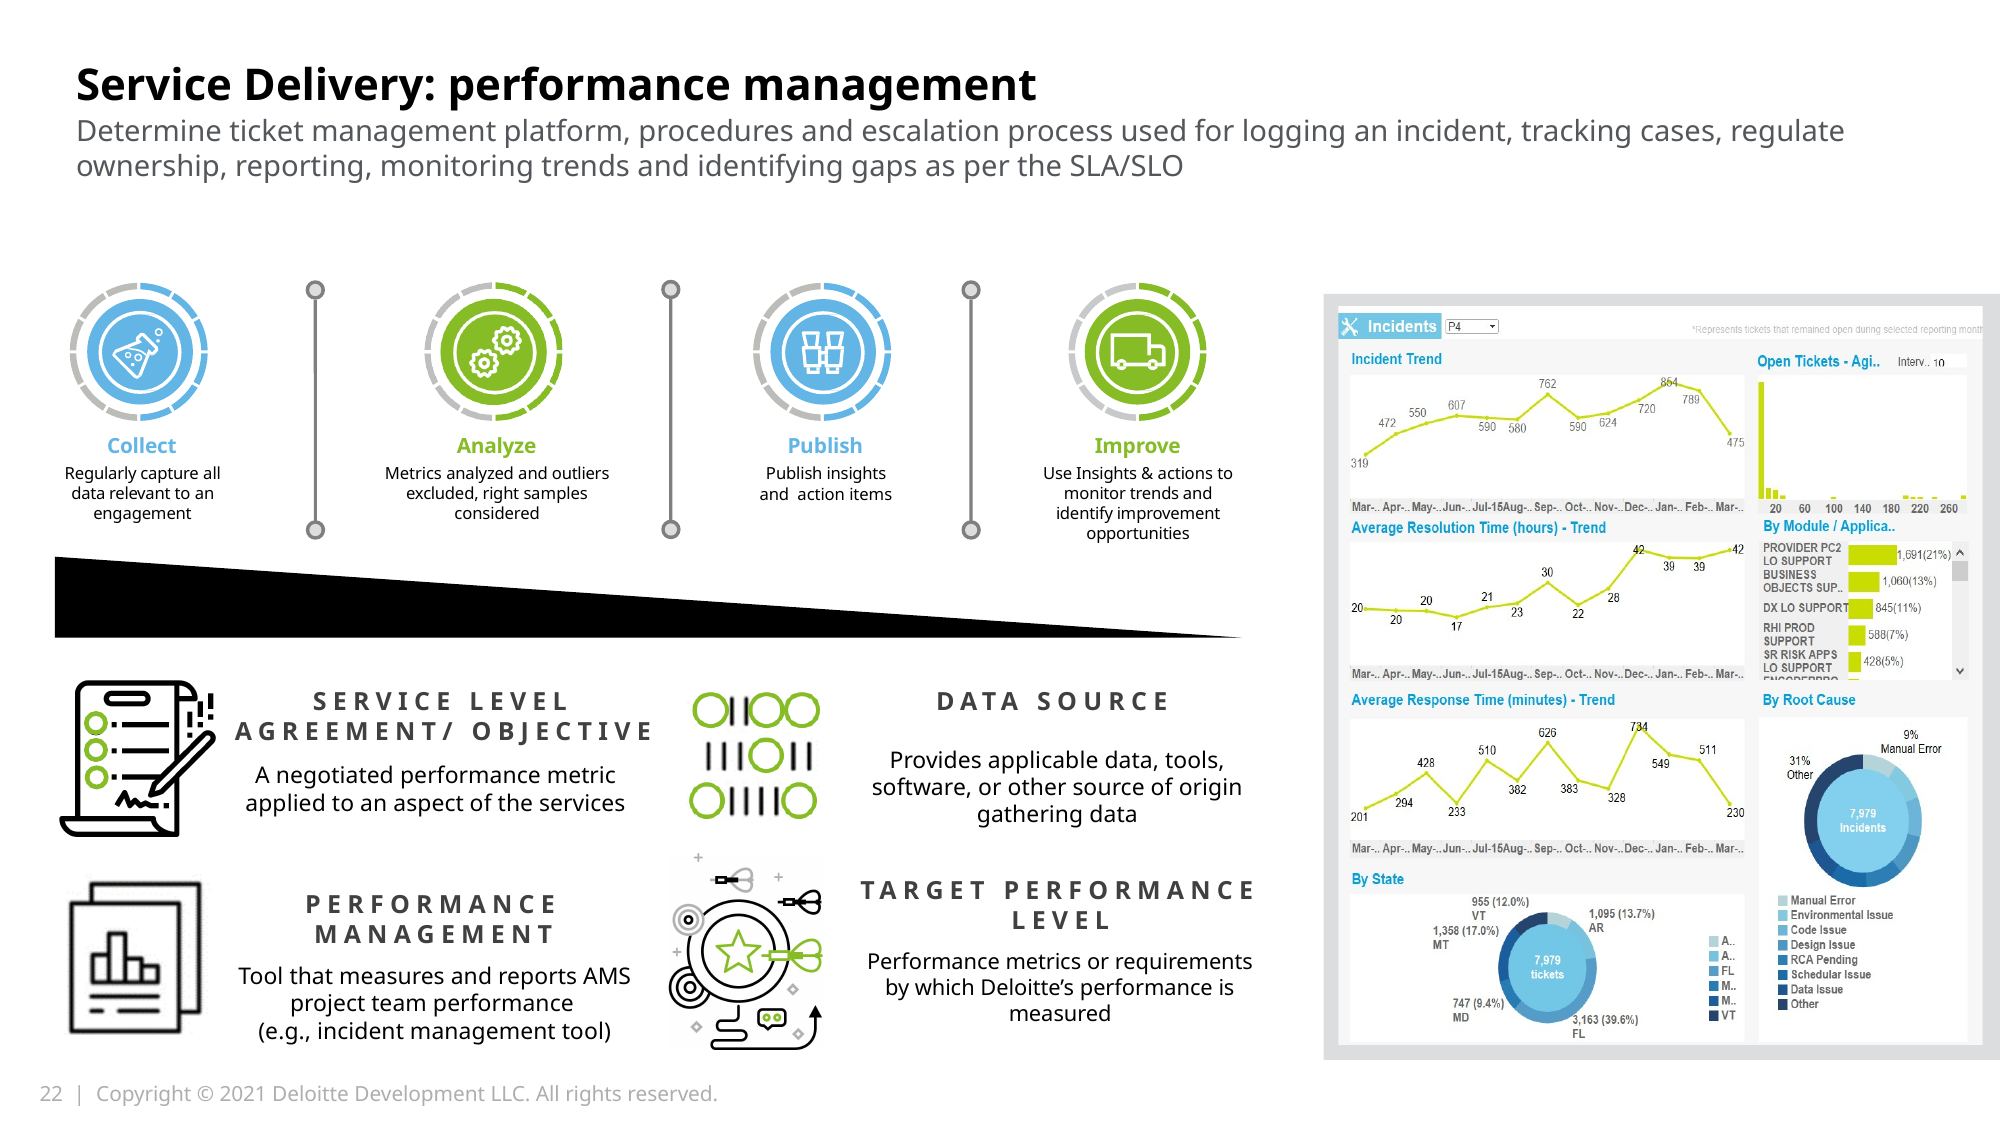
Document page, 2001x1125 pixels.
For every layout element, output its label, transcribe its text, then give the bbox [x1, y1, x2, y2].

picture [664, 677, 862, 853]
text_box SERVICE LEVEL AGREEMENT/ OBJECTIVE [224, 677, 662, 753]
text_box Tool that measures and reports AMS project team performance (e.g., incident management tool) [226, 953, 656, 1052]
text_box TARGET PERFORMANCE LEVEL [842, 866, 1278, 942]
text_box [1338, 306, 1983, 1045]
picture [44, 871, 221, 1057]
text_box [61, 279, 1243, 546]
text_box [54, 675, 221, 842]
title Service Delivery: performance management [76, 56, 1926, 112]
list Determine ticket management platform, procedures and escalation process used for logging an incident, tracking cases, regulate ownership, reporting, monitoring trends and identifying gaps as per the SLA/SLO [76, 112, 1926, 237]
text_box A negotiated performance metric applied to an aspect of the services [225, 753, 657, 824]
text_box DATA SOURCE [863, 677, 1281, 723]
text_box [667, 860, 824, 1050]
text_box Performance metrics or requirements by which Deloitte’s performance is measured [839, 940, 1281, 1034]
text_box Provides applicable data, tools, software, or other source of origin gathering data [866, 737, 1278, 835]
text_box [54, 556, 1242, 638]
text_box [1323, 293, 2000, 1060]
text_box PERFORMANCE MANAGEMENT [226, 880, 665, 956]
